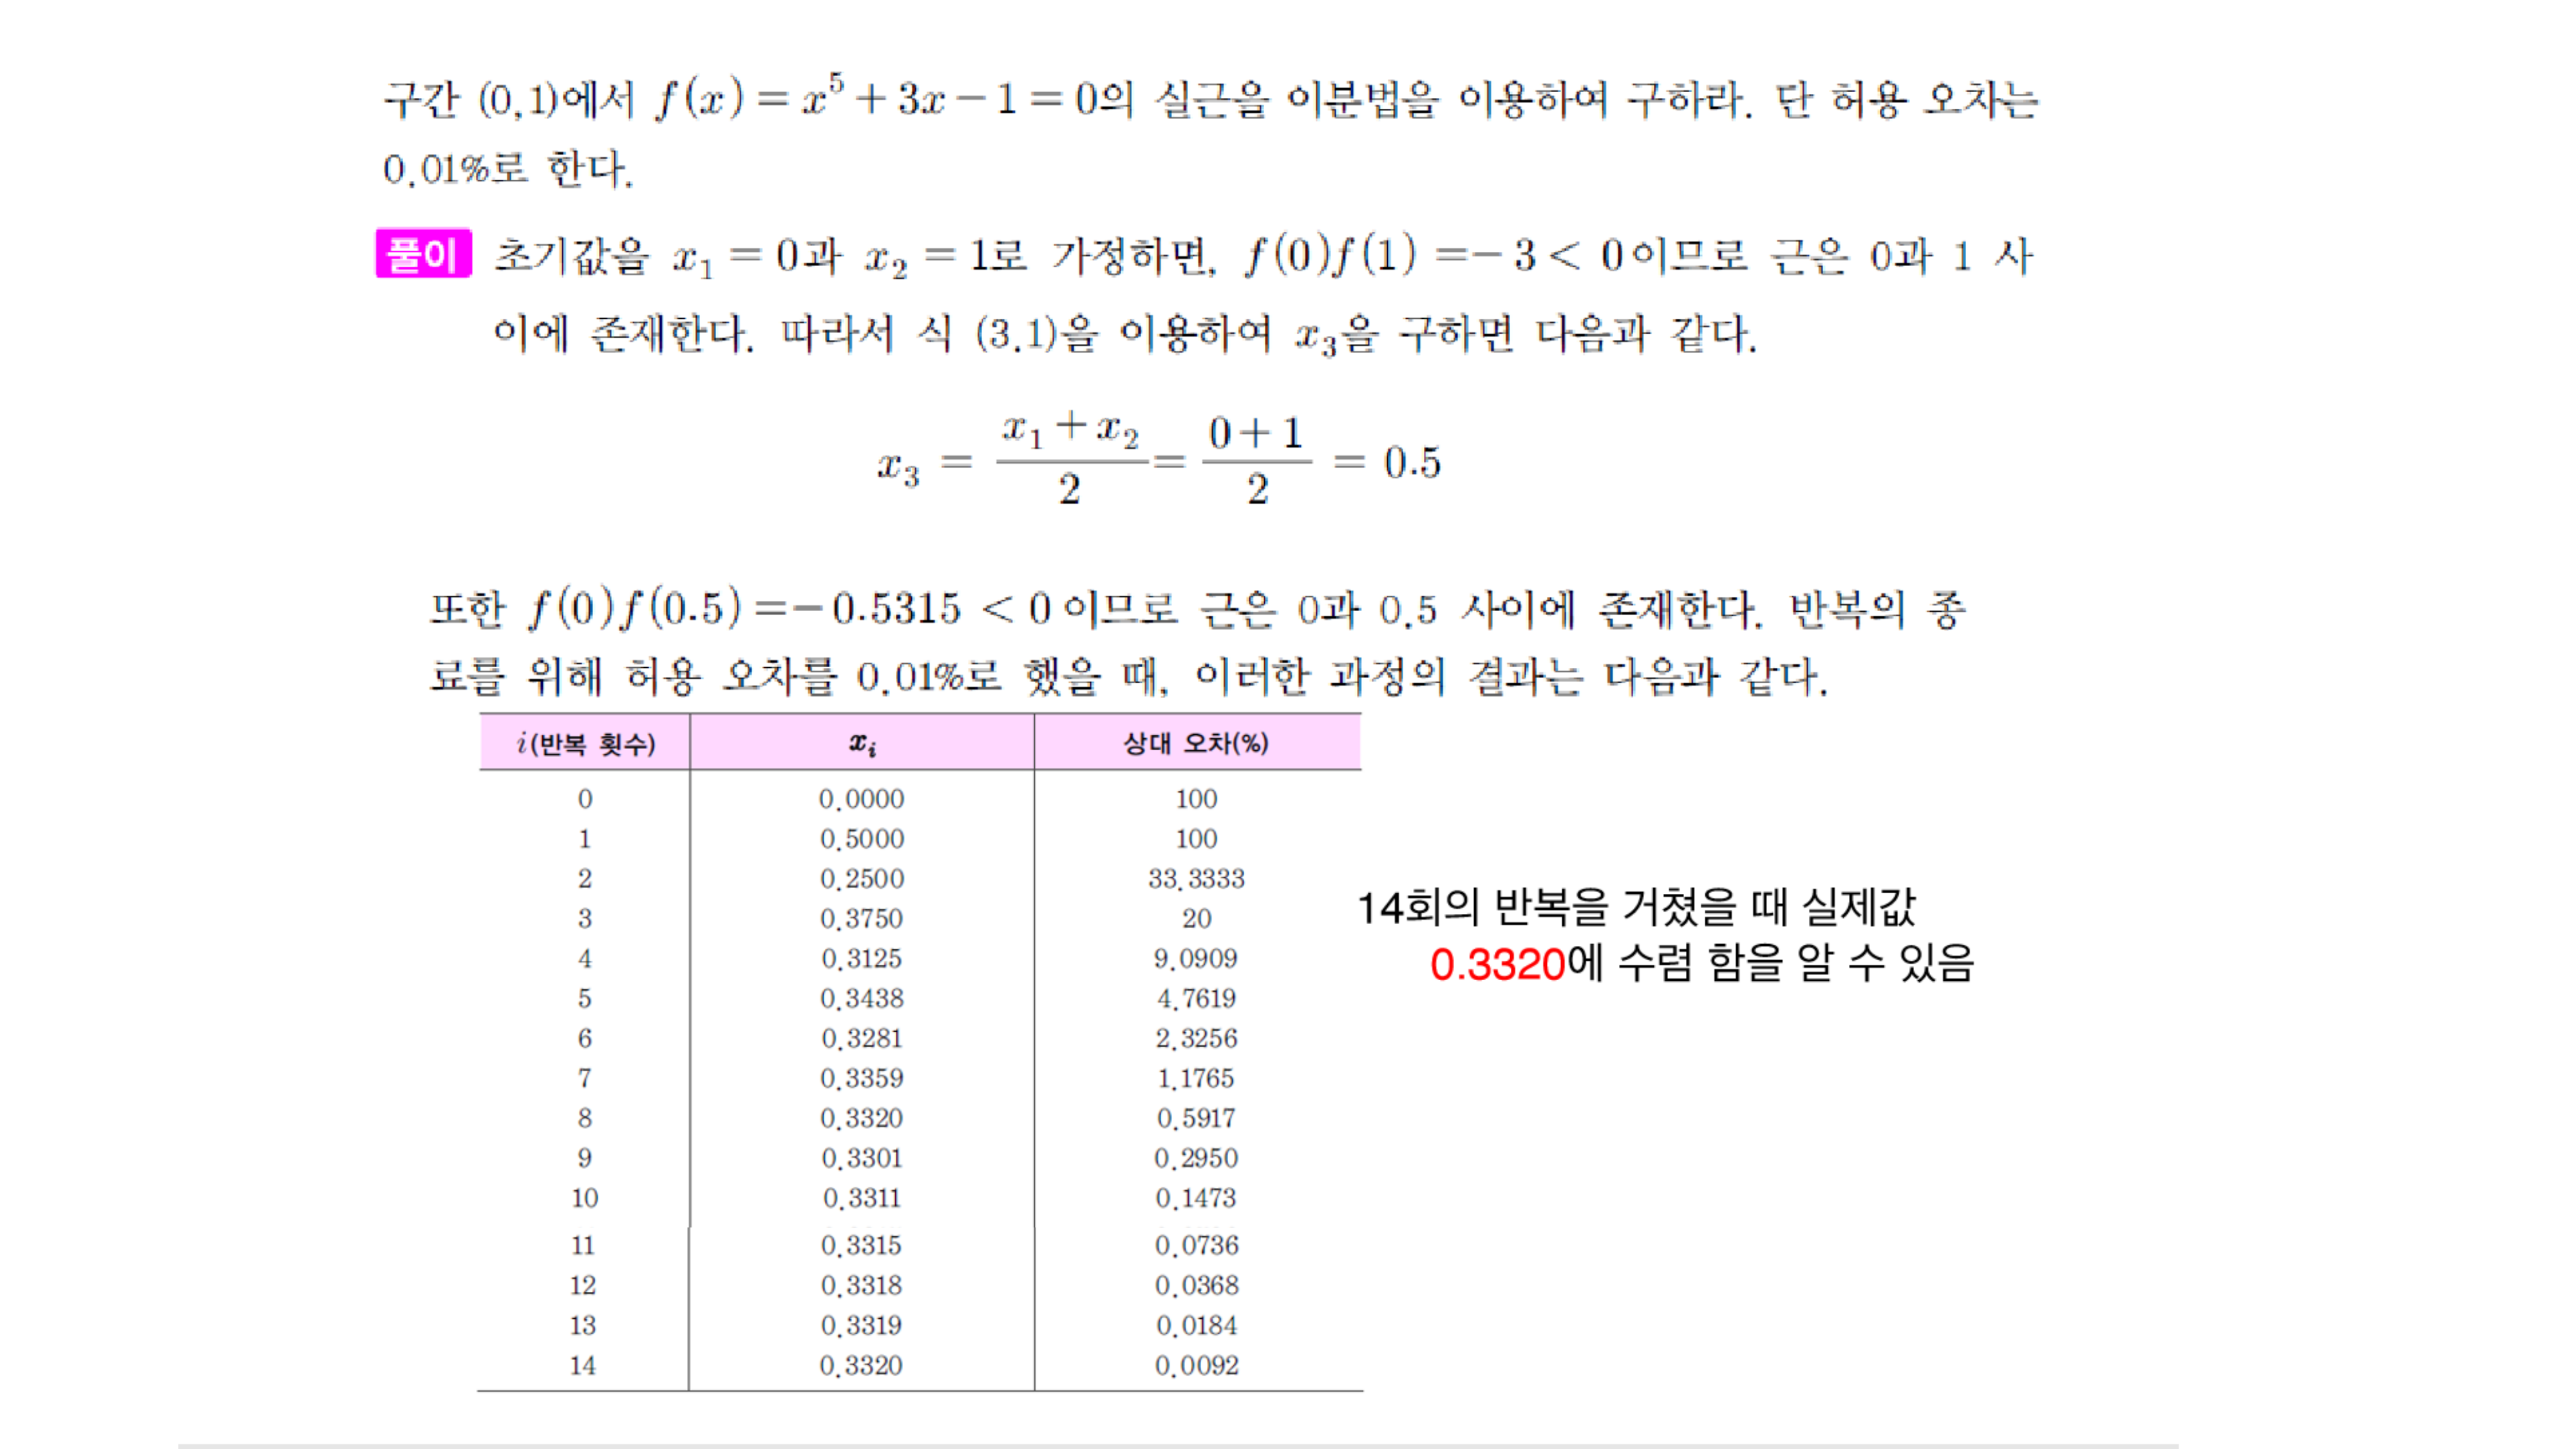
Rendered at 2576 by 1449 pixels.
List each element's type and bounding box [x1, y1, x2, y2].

text_box [175, 57, 2179, 1449]
